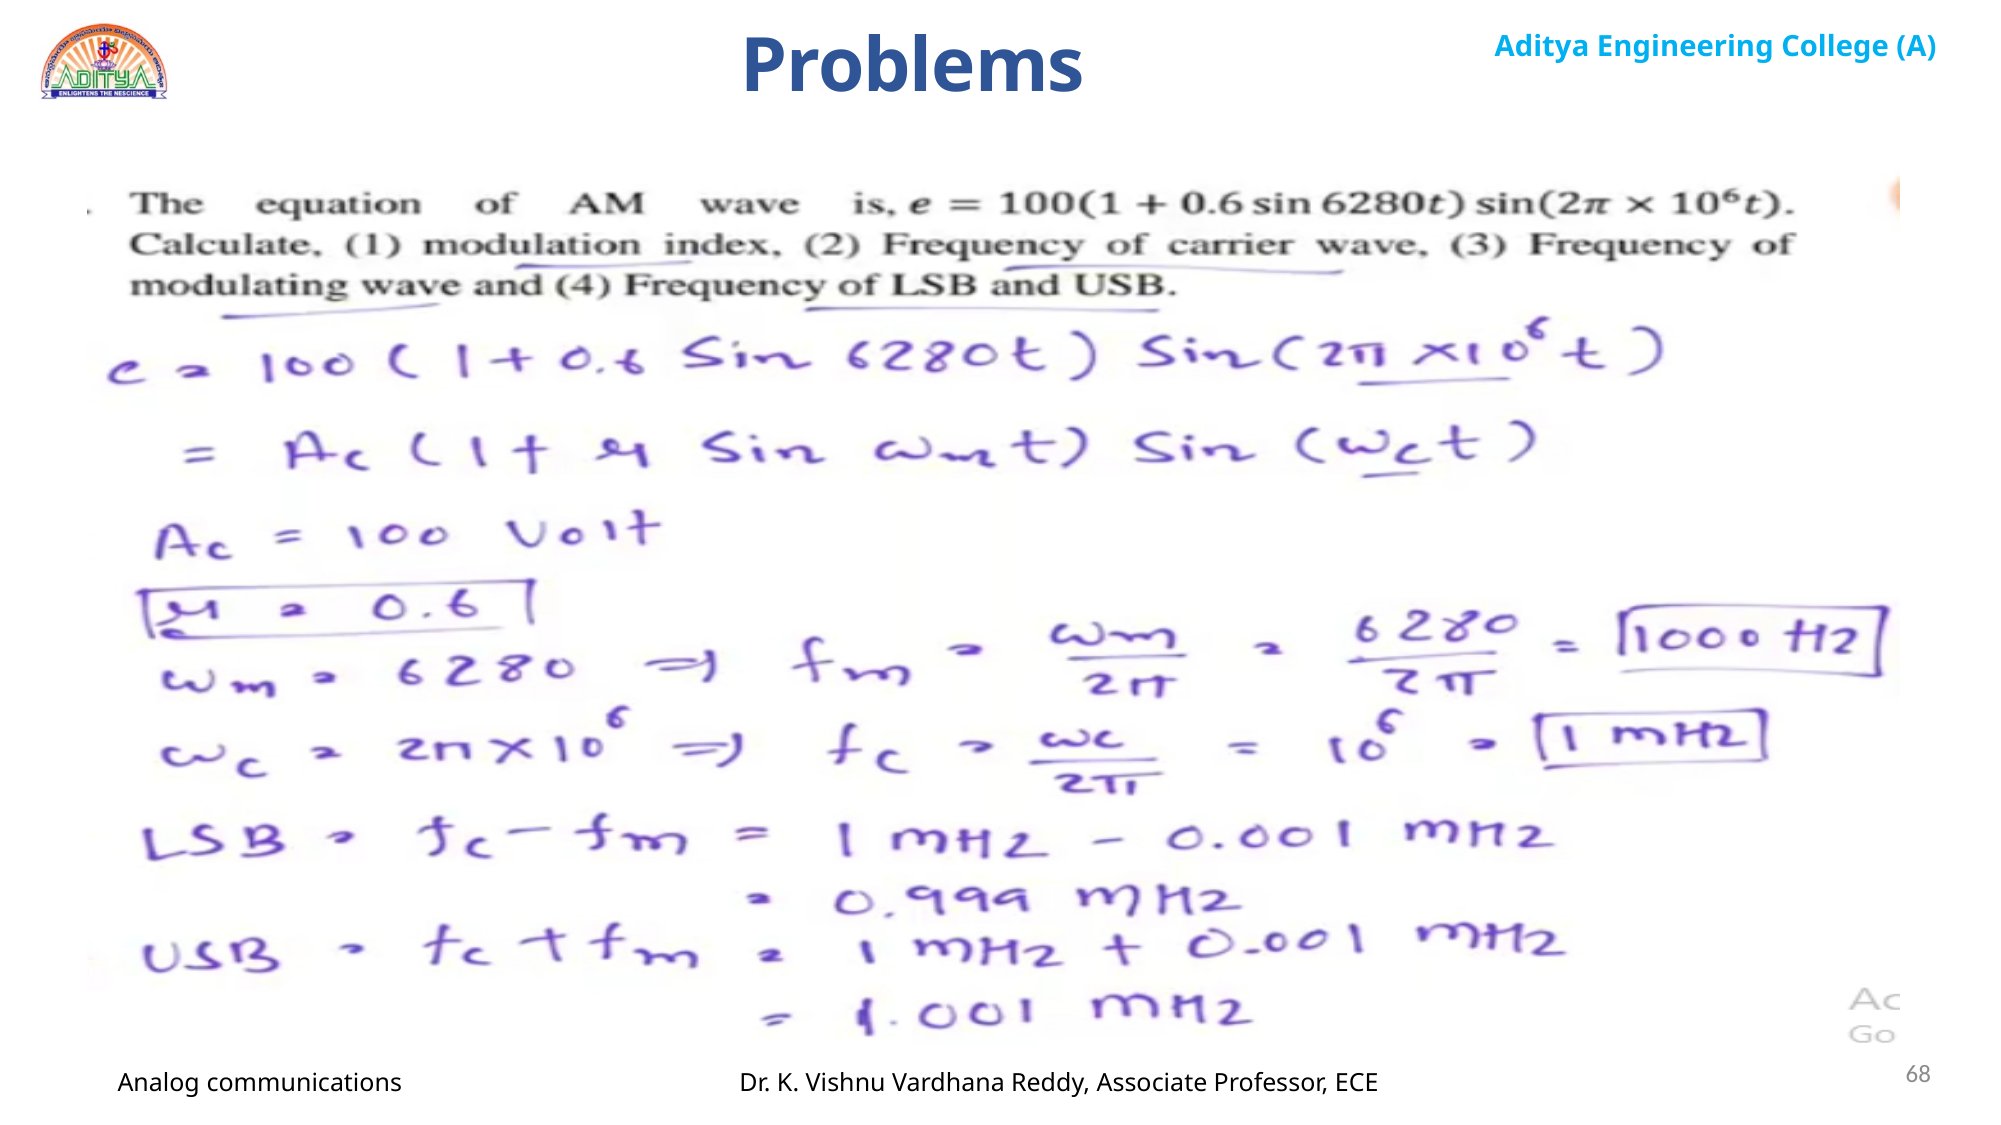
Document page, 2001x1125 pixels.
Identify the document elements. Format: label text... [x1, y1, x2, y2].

footer Analog communications Dr. K. Vishnu Vardhana Reddy, Associate Professor, ECE [85, 1042, 1413, 1125]
picture [87, 137, 1900, 1046]
slide_number 68 [1496, 1042, 1947, 1103]
text_box Problems [199, 0, 1626, 123]
picture [39, 23, 168, 100]
text_box Aditya Engineering College (A) [1626, 19, 1952, 70]
